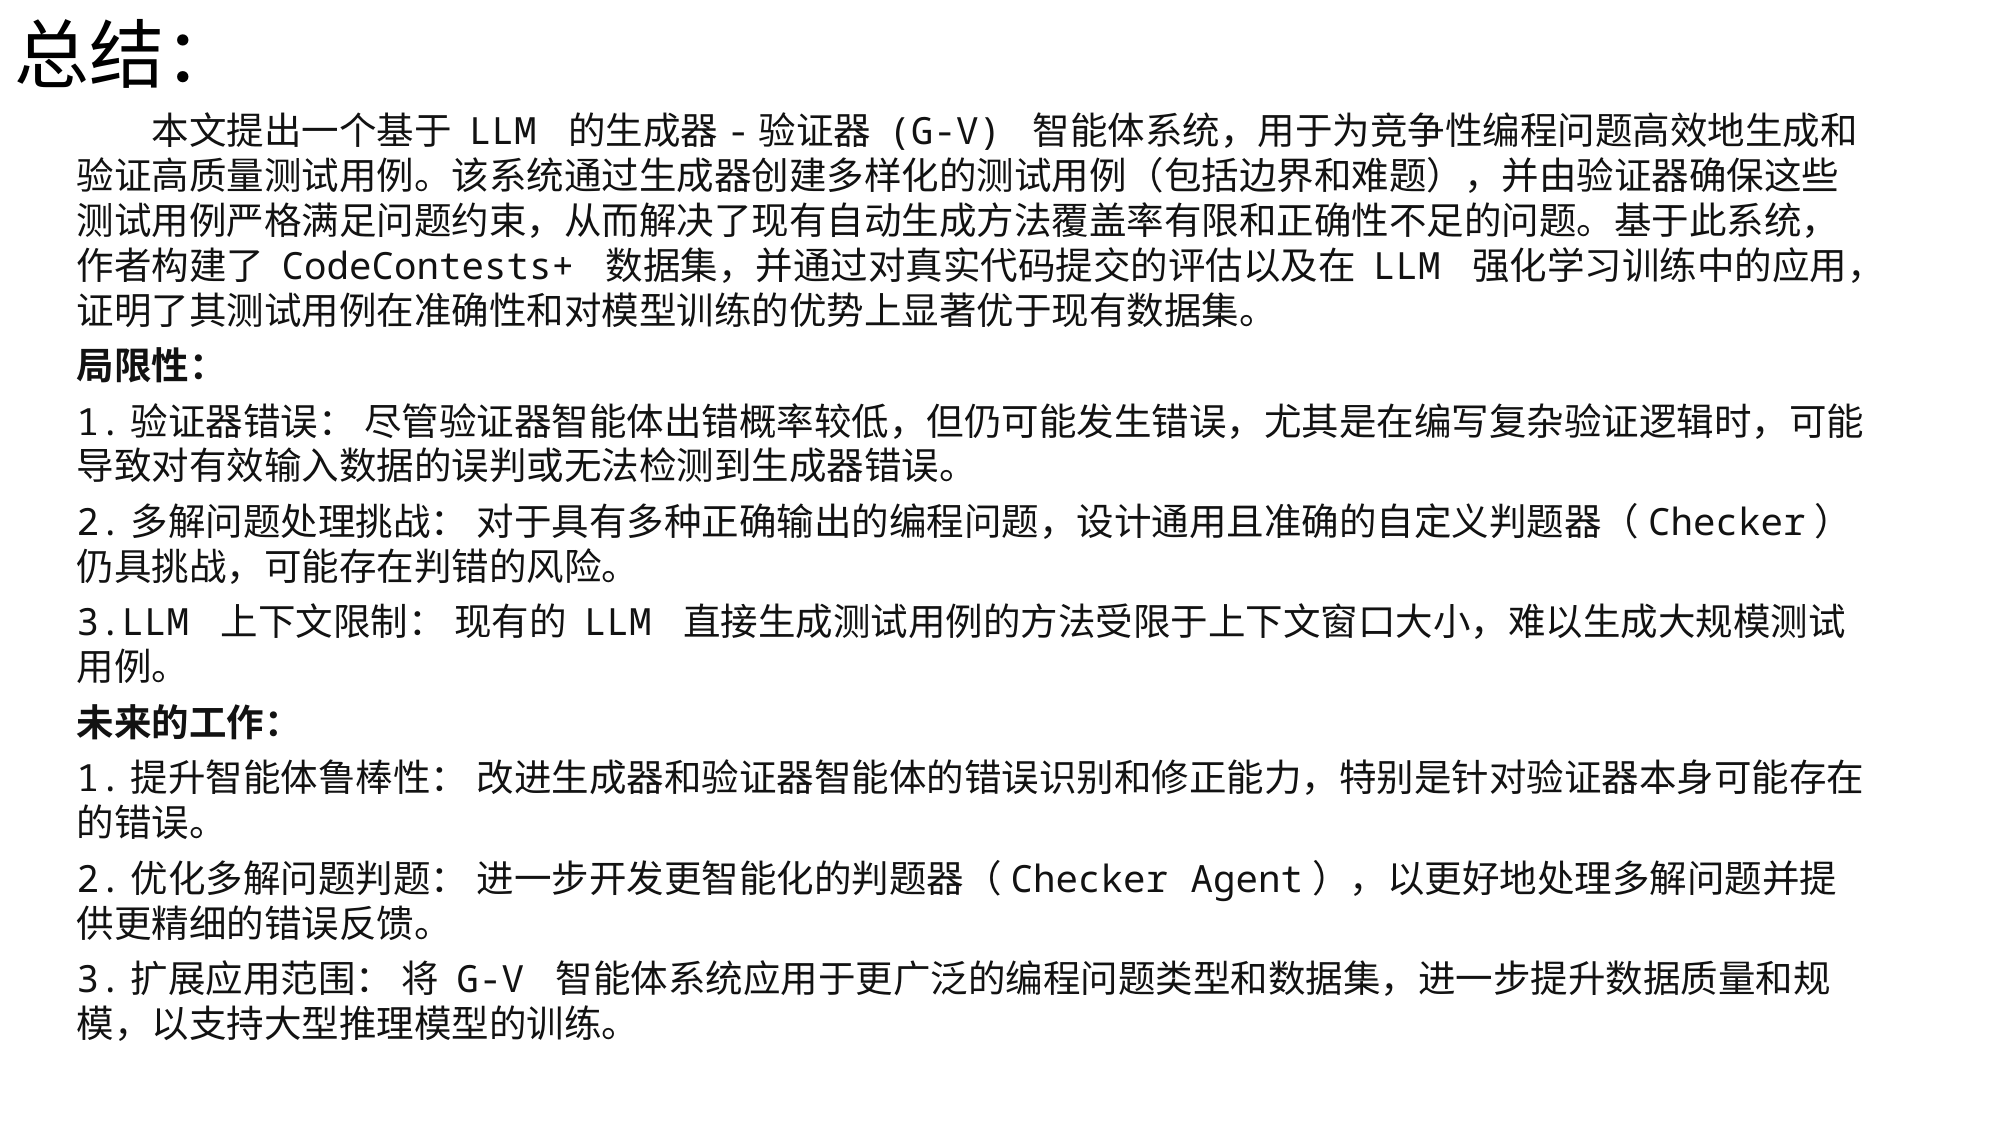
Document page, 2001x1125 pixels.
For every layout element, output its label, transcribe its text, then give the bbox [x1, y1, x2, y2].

text_box 本文提出一个基于 LLM 的生成器-验证器 (G-V) 智能体系统，用于为竞争性编程问题高效地生成和验证高质量测试用例。该系统通过生成器创建多样化的测试用例（包括边界和难题），并由验证器确保这些测试用例严格满足问题约束，从而解决了现有自动生成方法覆盖率有限和正确性不足的问题。基于此系统，作者构建了 CodeContests+ 数据集，并通过对真实代码提交的评估以及在 LLM 强化学习训练中的应用，证明了其测试用例在准确性和对模型训练的优势上显著优于现有数据集。 局限性： 1.验证器错误： 尽管验证器智能体出错概率较低，但仍可能发生错误，尤其是在编写复杂验证逻辑时，可能导致对有效输入数据的误判或无法检测到生成器错误。 2.多解问题处理挑战： 对于具有多种正确输出的编程问题，设计通用且准确的自定义判题器（Checker）仍具挑战，可能存在判错的风险。 3.LLM 上下文限制： 现有的 LLM 直接生成测试用例的方法受限于上下文窗口大小，难以生成大规模测试用例。 未来的工作： 1.提升智能体鲁棒性： 改进生成器和验证器智能体的错误识别和修正能力，特别是针对验证器本身可能存在的错误。 2.优化多解问题判题： 进一步开发更智能化的判题器（Checker Agent），以更好地处理多解问题并提供更精细的错误反馈。 3.扩展应用范围： 将 G-V 智能体系统应用于更广泛的编程问题类型和数据集，进一步提升数据质量和规模，以支持大型推理模型的训练。 [61, 99, 1882, 1125]
text_box 总结： [0, 0, 497, 105]
